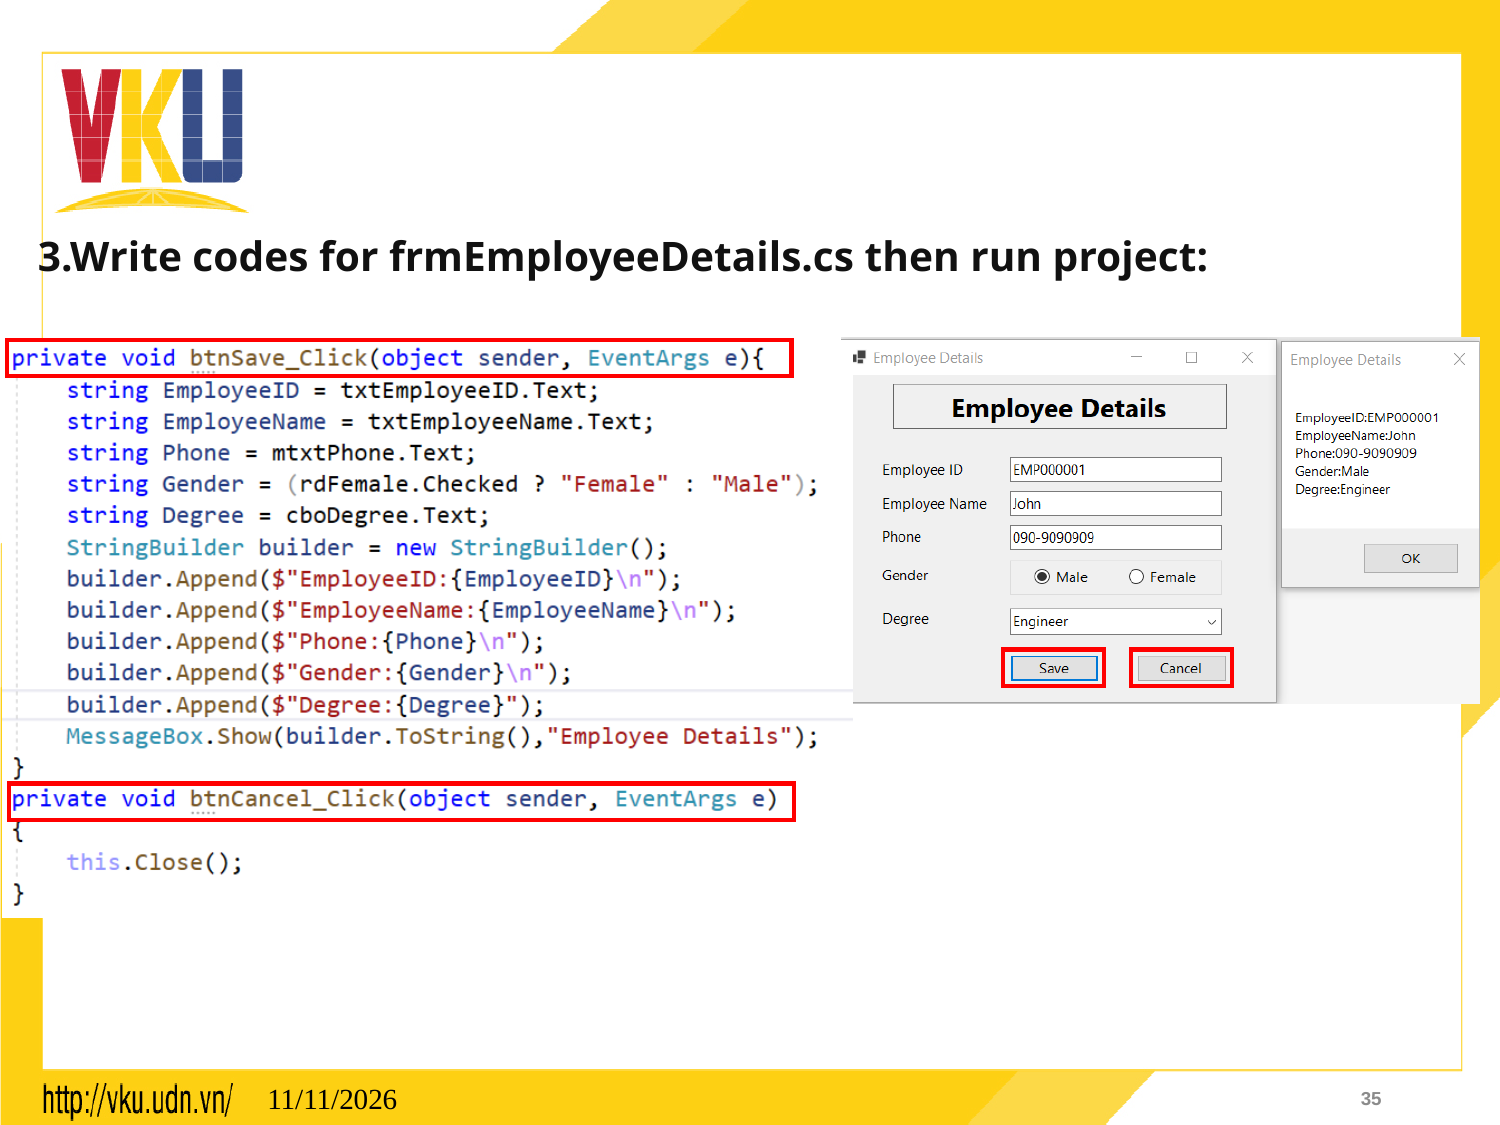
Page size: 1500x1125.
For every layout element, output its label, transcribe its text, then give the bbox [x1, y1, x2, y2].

picture [0, 0, 1500, 1125]
slide_number 35 [1059, 1071, 1397, 1125]
text_box 3.Write codes for frmEmployeeDetails.cs then run project: [23, 218, 1500, 288]
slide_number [252, 1069, 441, 1125]
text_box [2, 339, 853, 918]
